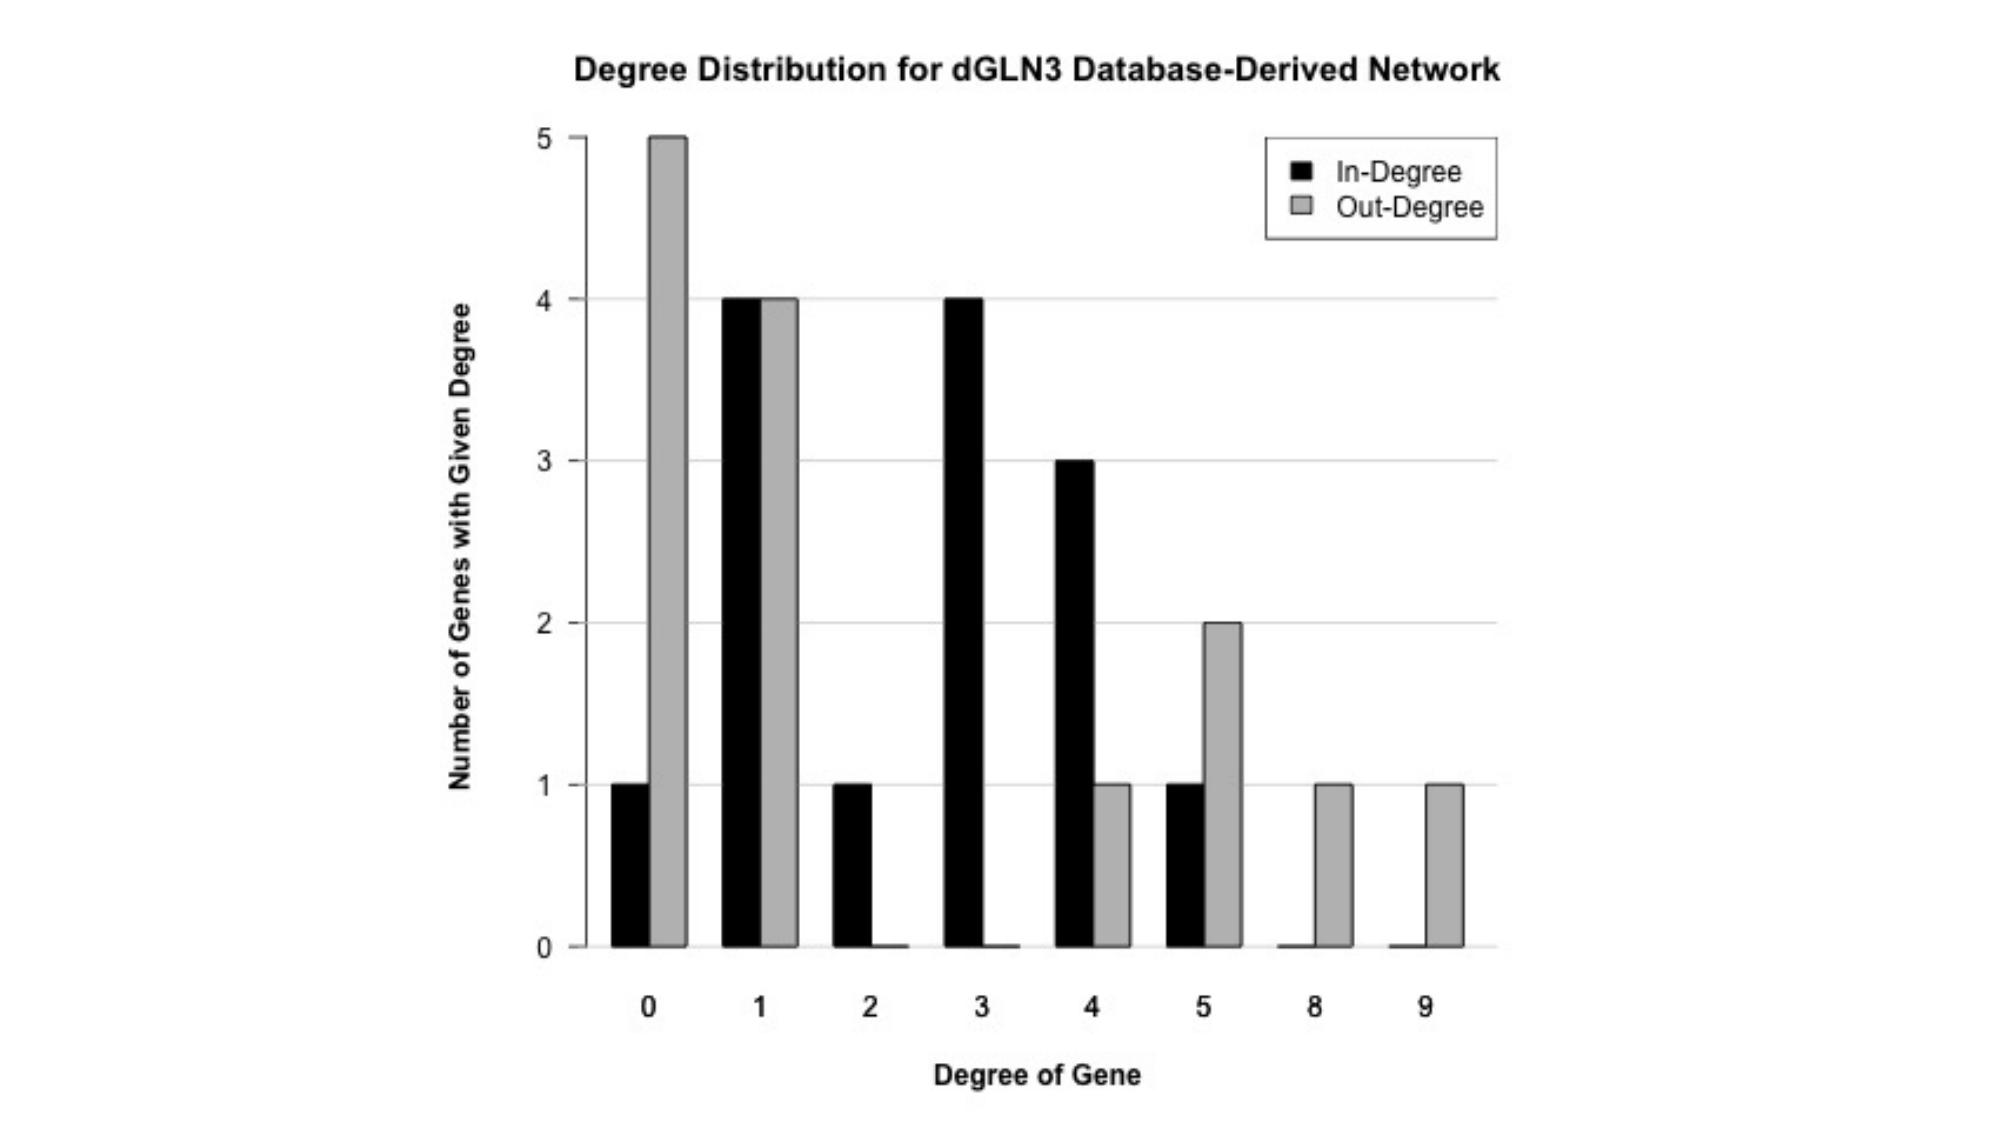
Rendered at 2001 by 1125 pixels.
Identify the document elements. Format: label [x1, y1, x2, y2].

picture [440, 0, 1569, 1125]
